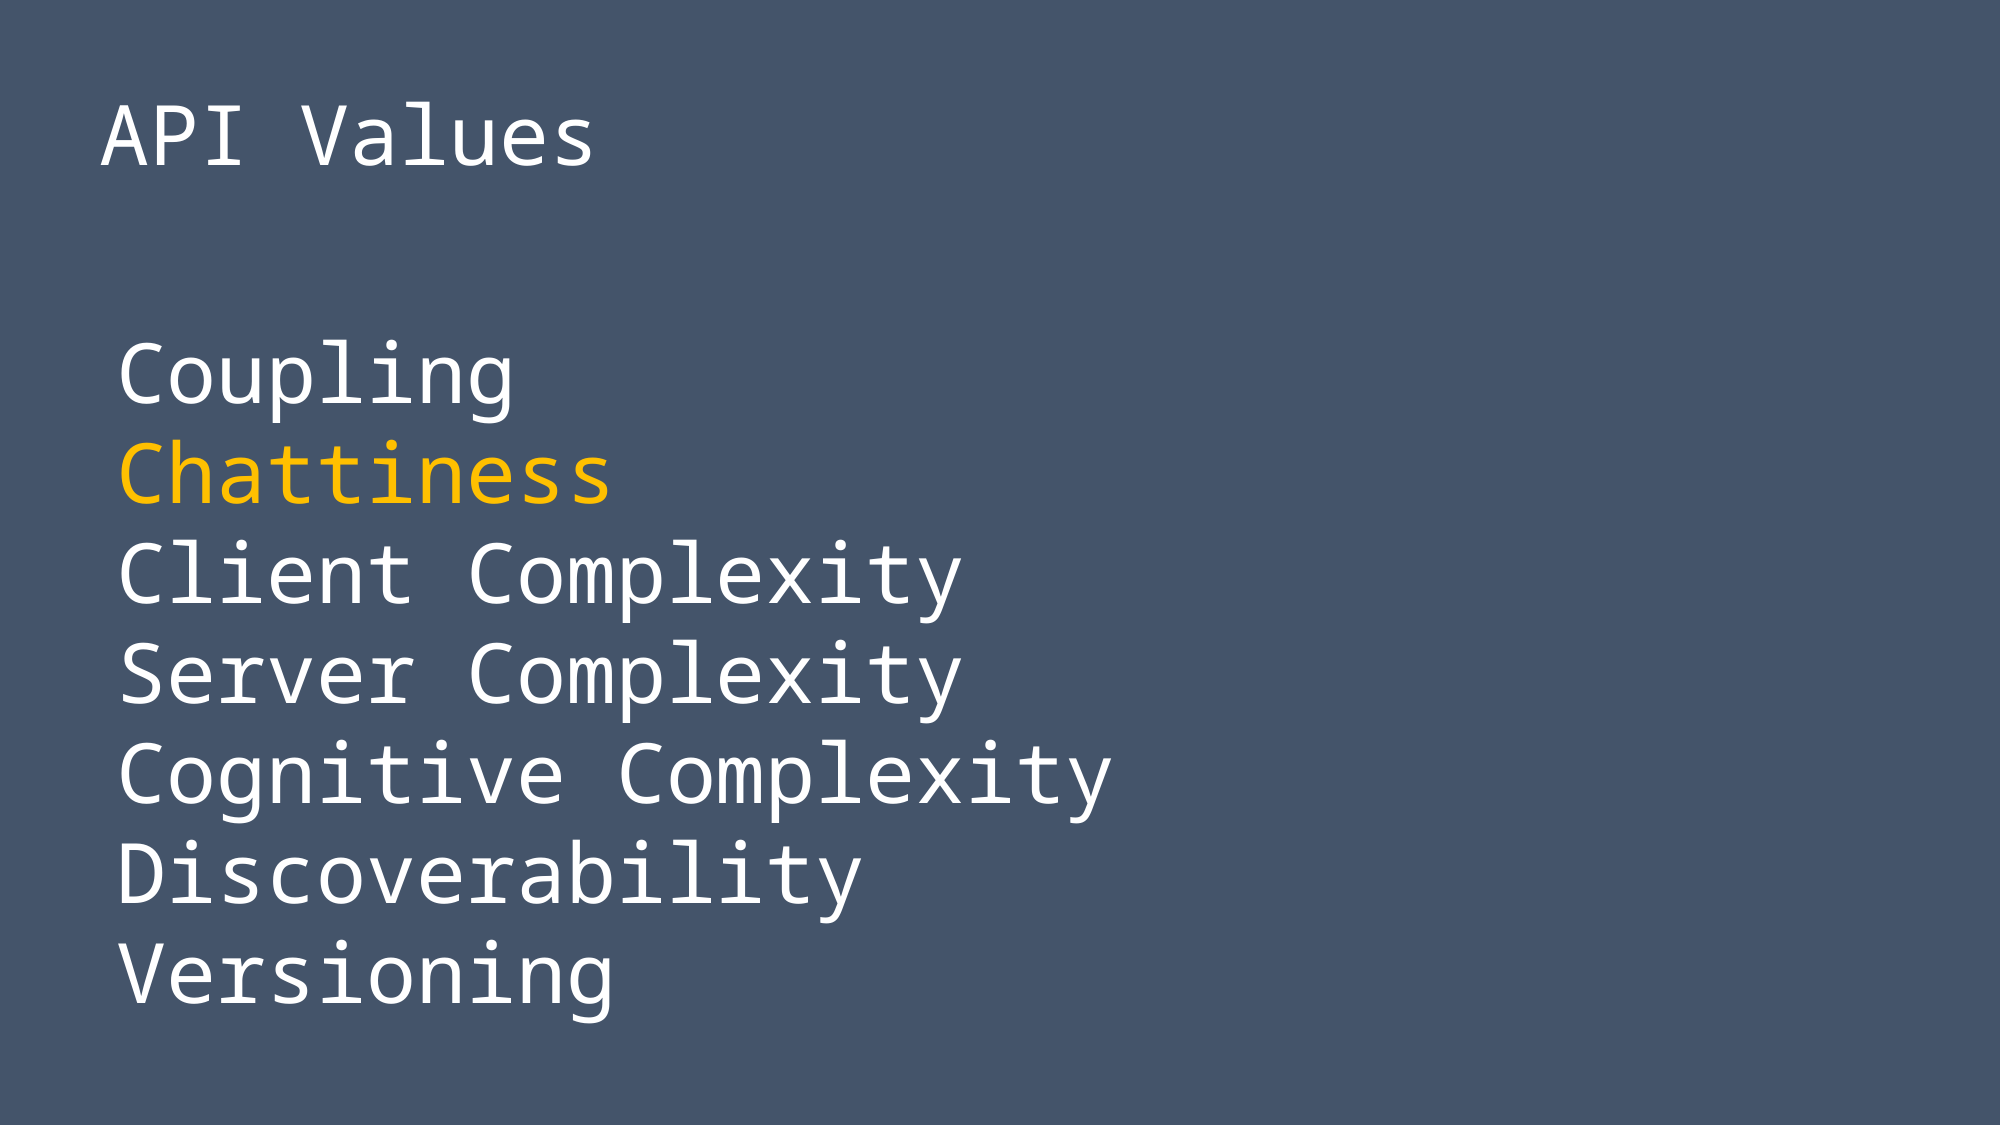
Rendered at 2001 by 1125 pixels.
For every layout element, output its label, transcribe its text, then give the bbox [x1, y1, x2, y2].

text_box API Values [84, 75, 894, 190]
text_box Coupling Chattiness Client Complexity Server Complexity Cognitive Complexity Discoverability Versioning [101, 312, 1790, 1028]
